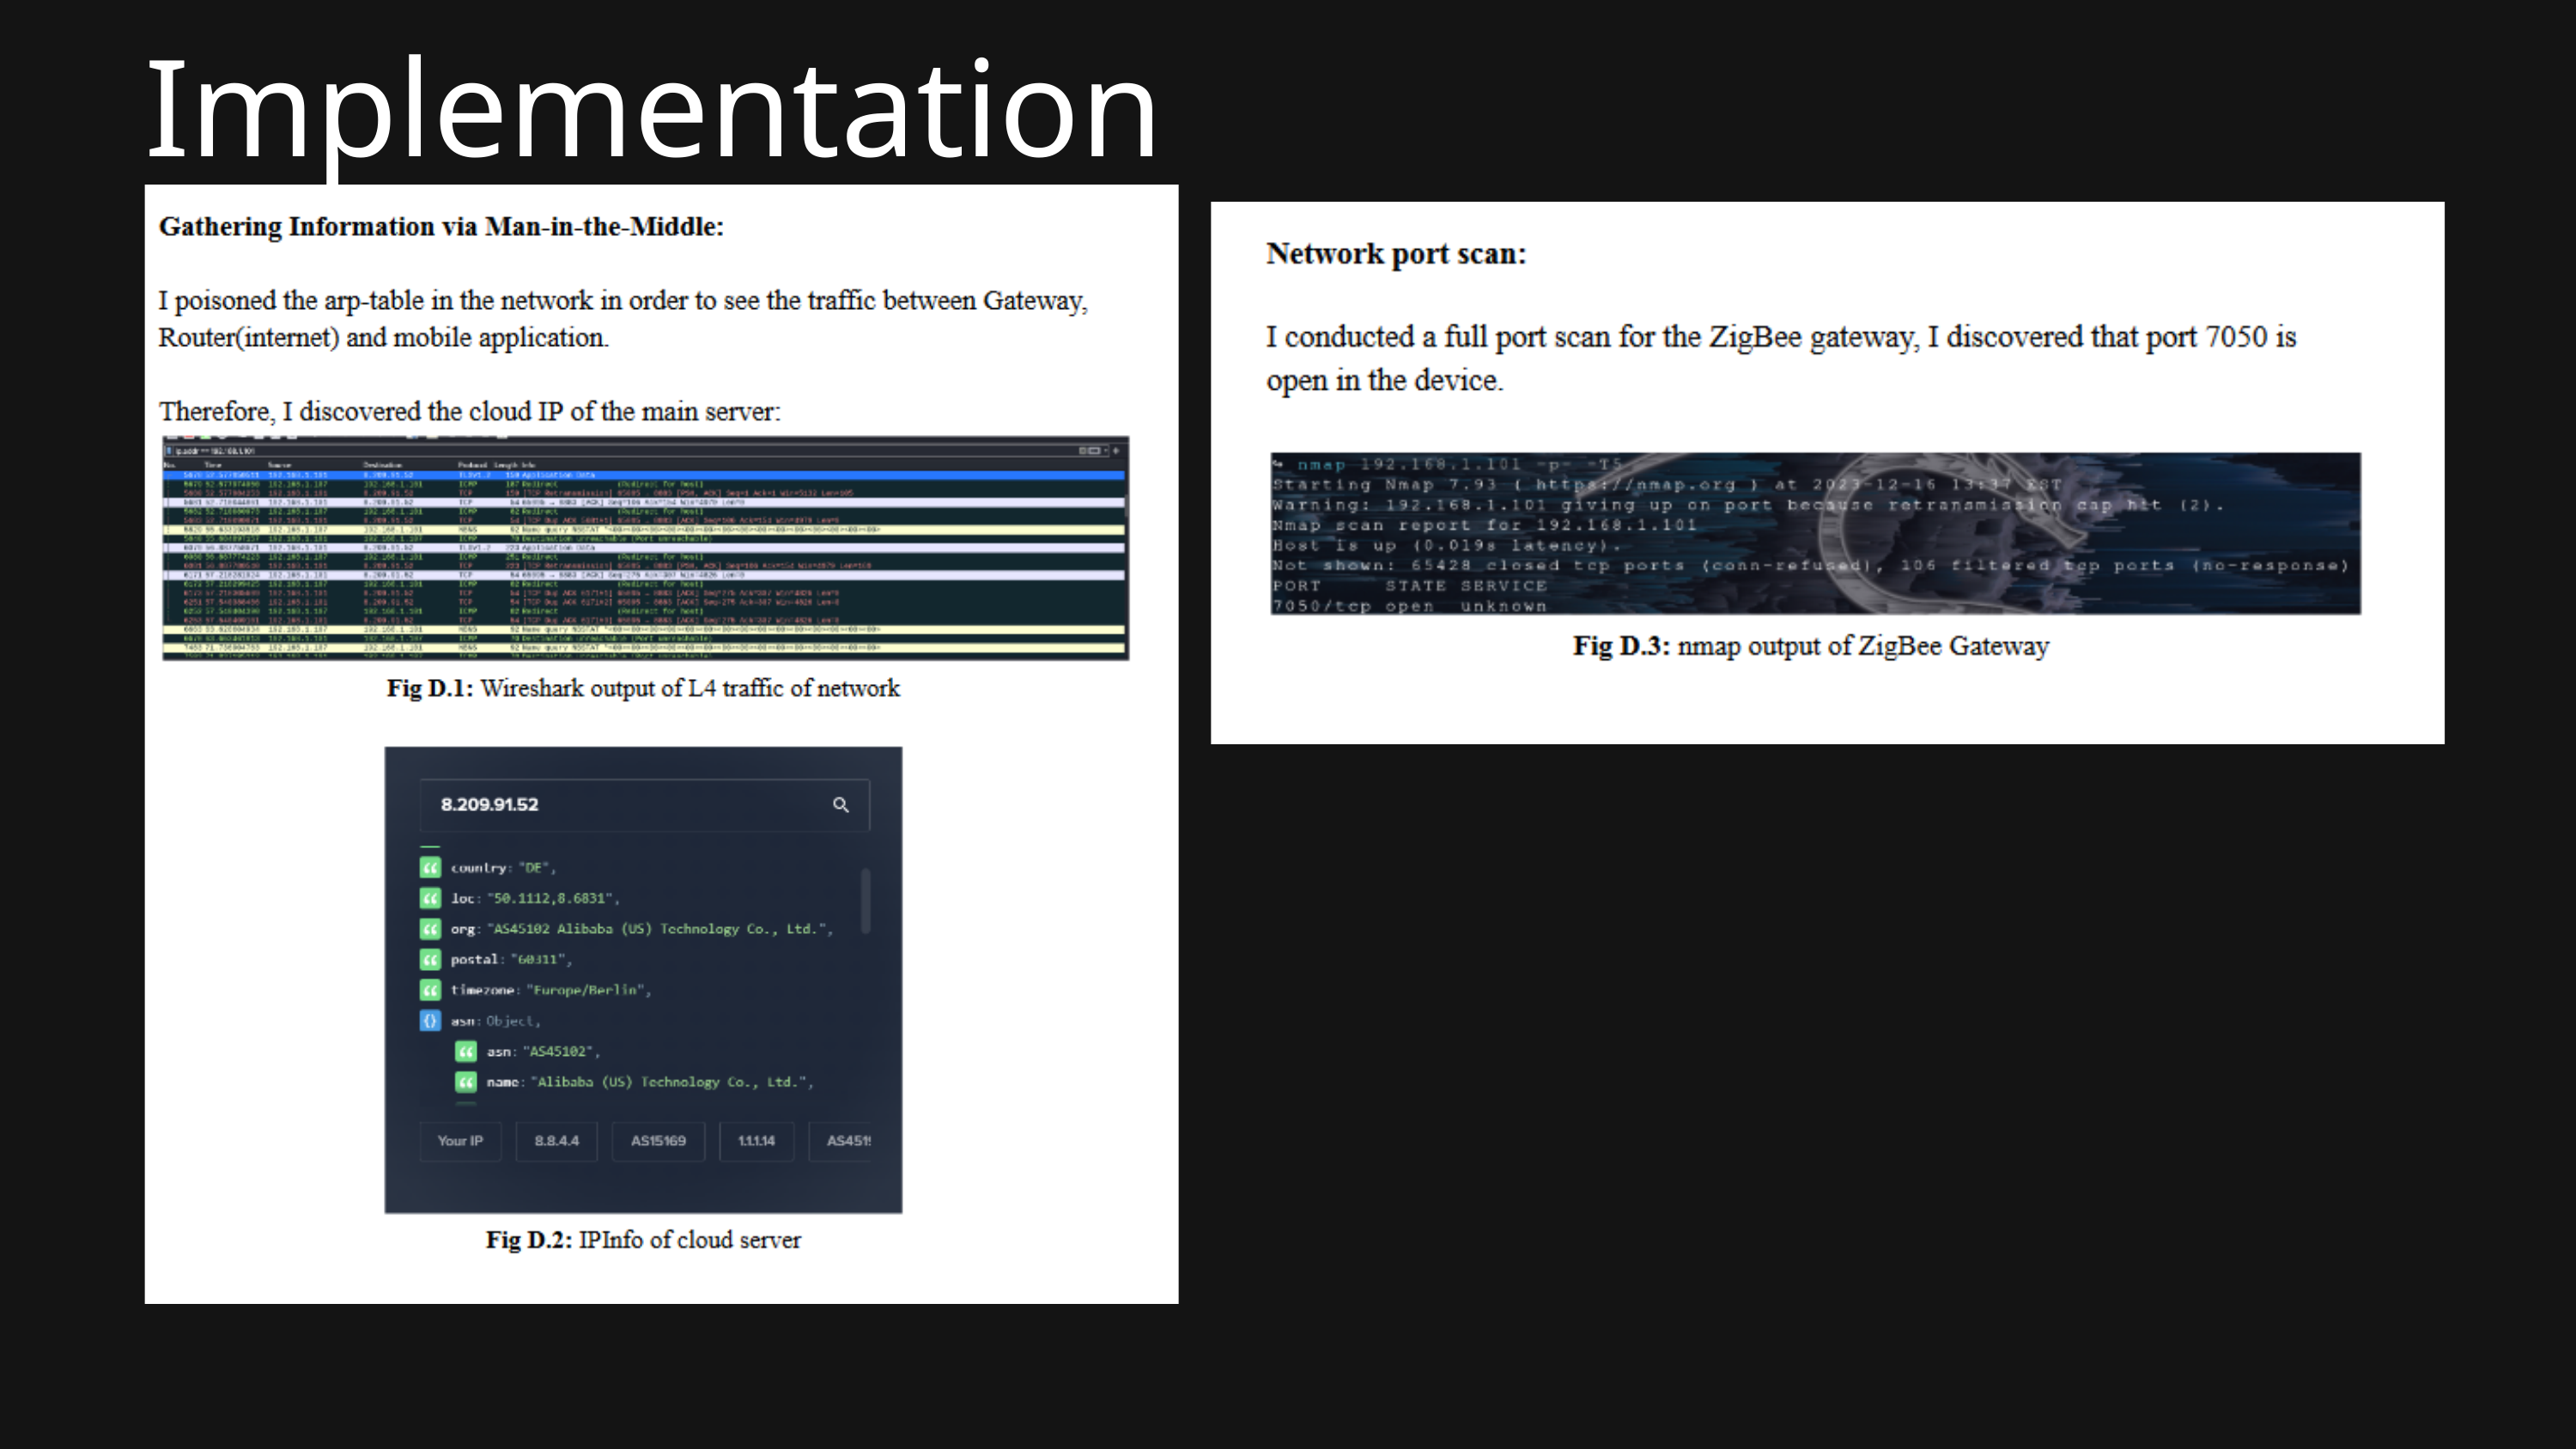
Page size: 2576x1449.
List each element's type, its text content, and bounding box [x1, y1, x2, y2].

text_box [1211, 202, 2445, 744]
text_box [144, 185, 1179, 1304]
text_box Implementation [144, 21, 2334, 184]
